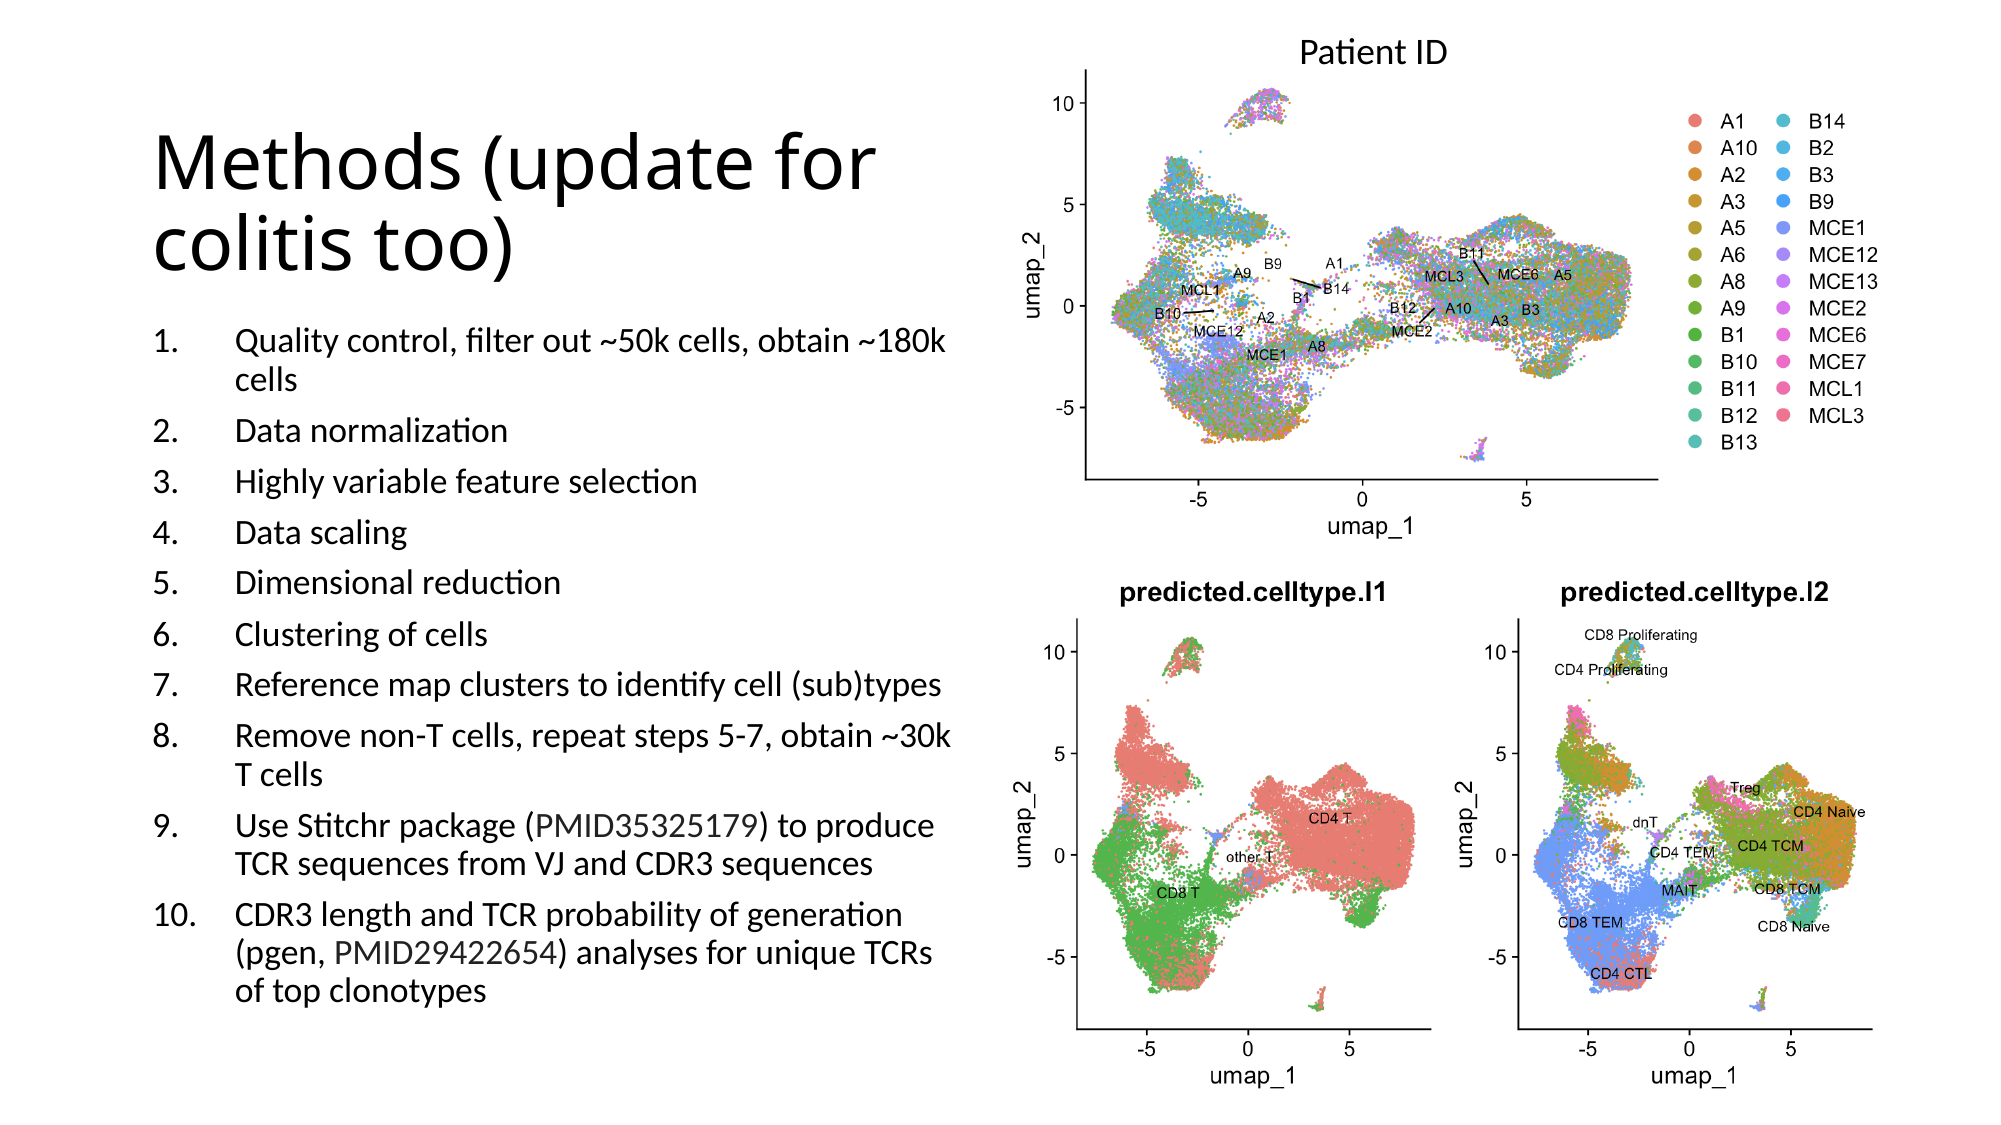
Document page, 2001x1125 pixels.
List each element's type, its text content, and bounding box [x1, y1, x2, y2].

picture [1000, 563, 1907, 1118]
list Quality control, filter out ~50k cells, obtain ~180k cells Data normalization Highly variable feature selection Data scaling Dimensional reduction Clustering of cells Reference map clusters to identify cell (sub)types Remove non-T cells, repeat steps 5-7, obtain ~30k T cells Use Stitchr package (PMID35325179) to produce TCR sequences from VJ and CDR3 sequences CDR3 length and TCR probability of generation (pgen, PMID29422654) analyses for unique TCRs of top clonotypes [137, 314, 969, 1067]
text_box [1000, 19, 1907, 563]
title Methods (update for colitis too) [137, 97, 934, 314]
